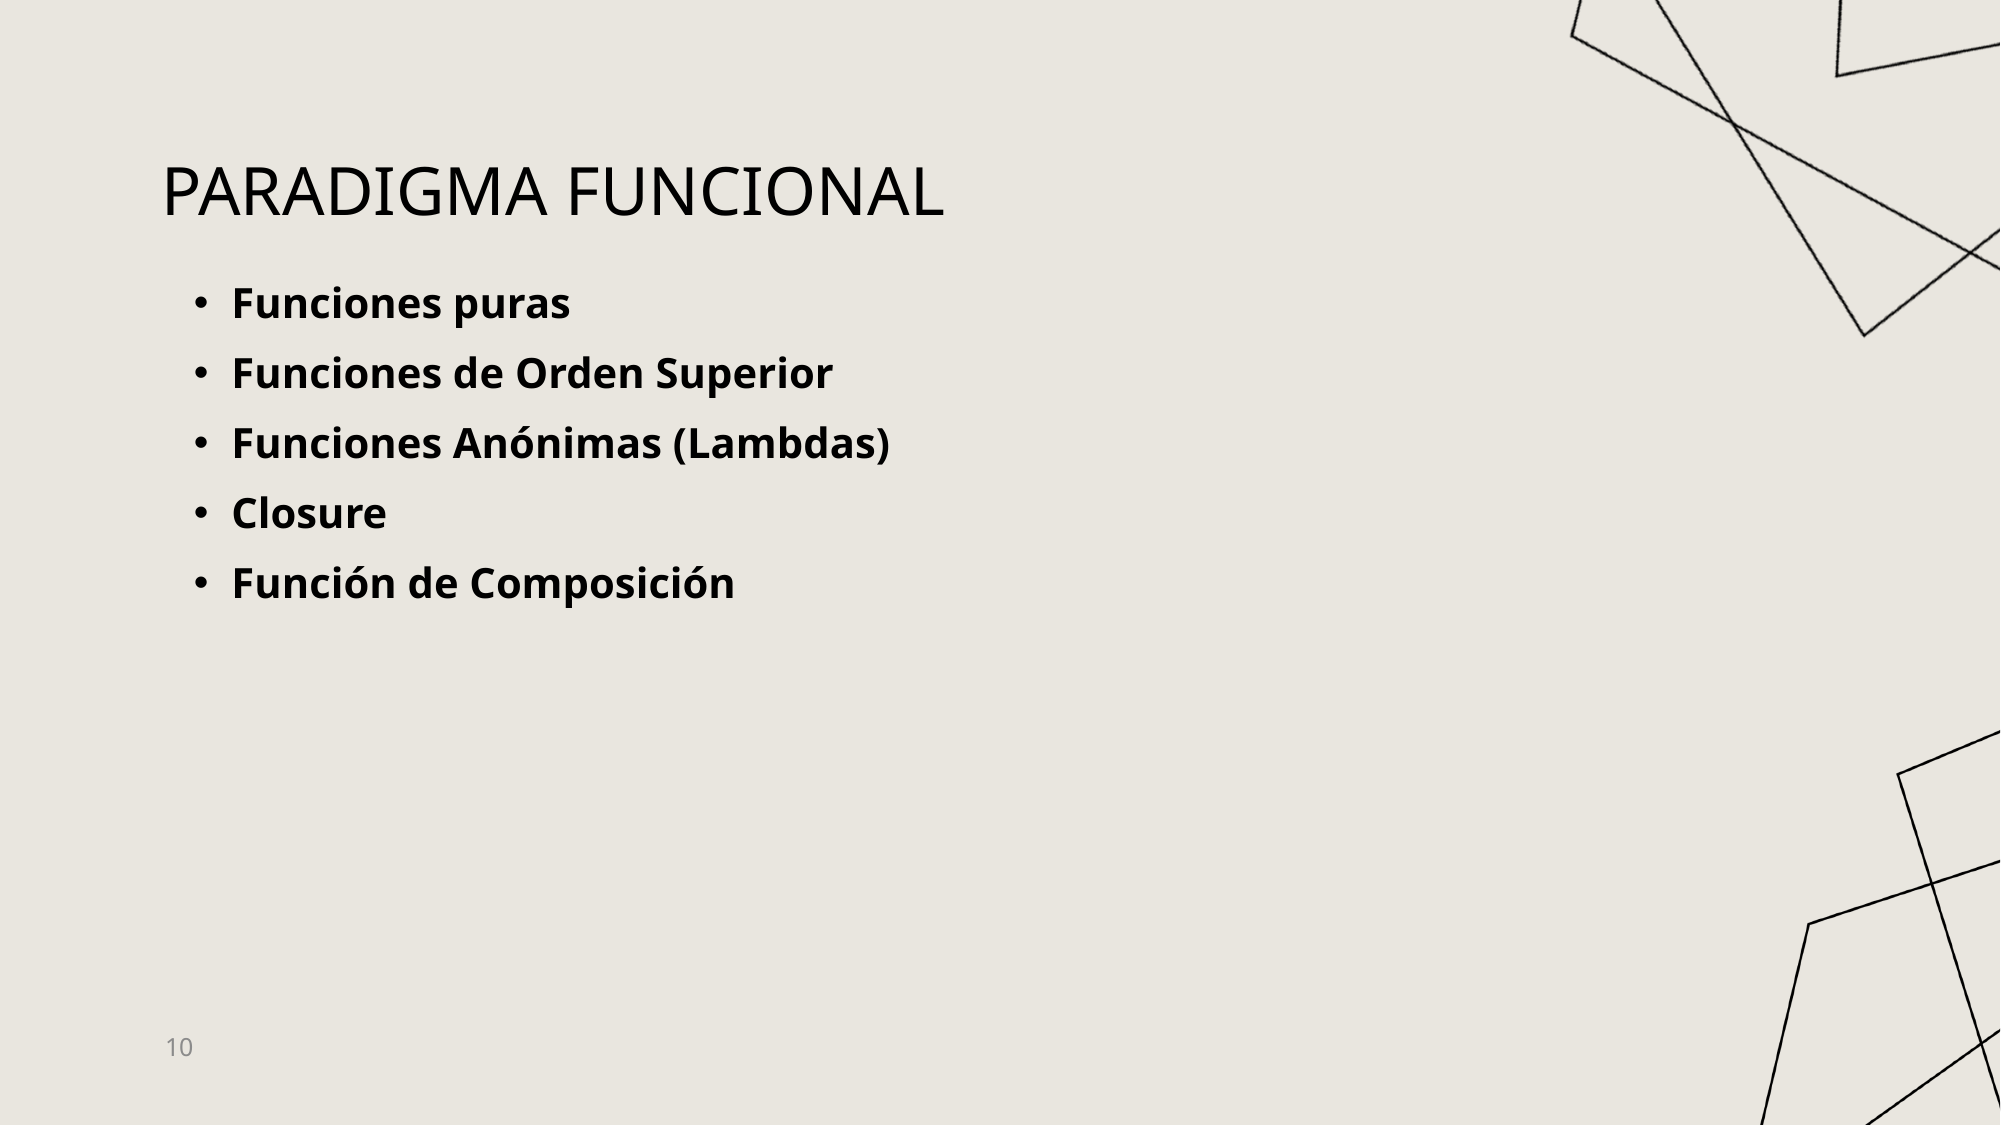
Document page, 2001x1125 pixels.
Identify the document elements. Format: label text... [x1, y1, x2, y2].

picture [1553, 0, 2000, 345]
list Funciones puras Funciones de Orden Superior Funciones Anónimas (Lambdas) Closure Función de Composición [178, 274, 1664, 920]
picture [1723, 654, 2001, 1125]
title Paradigma Funcional [146, 71, 1709, 318]
slide_number 10 [150, 1024, 254, 1074]
